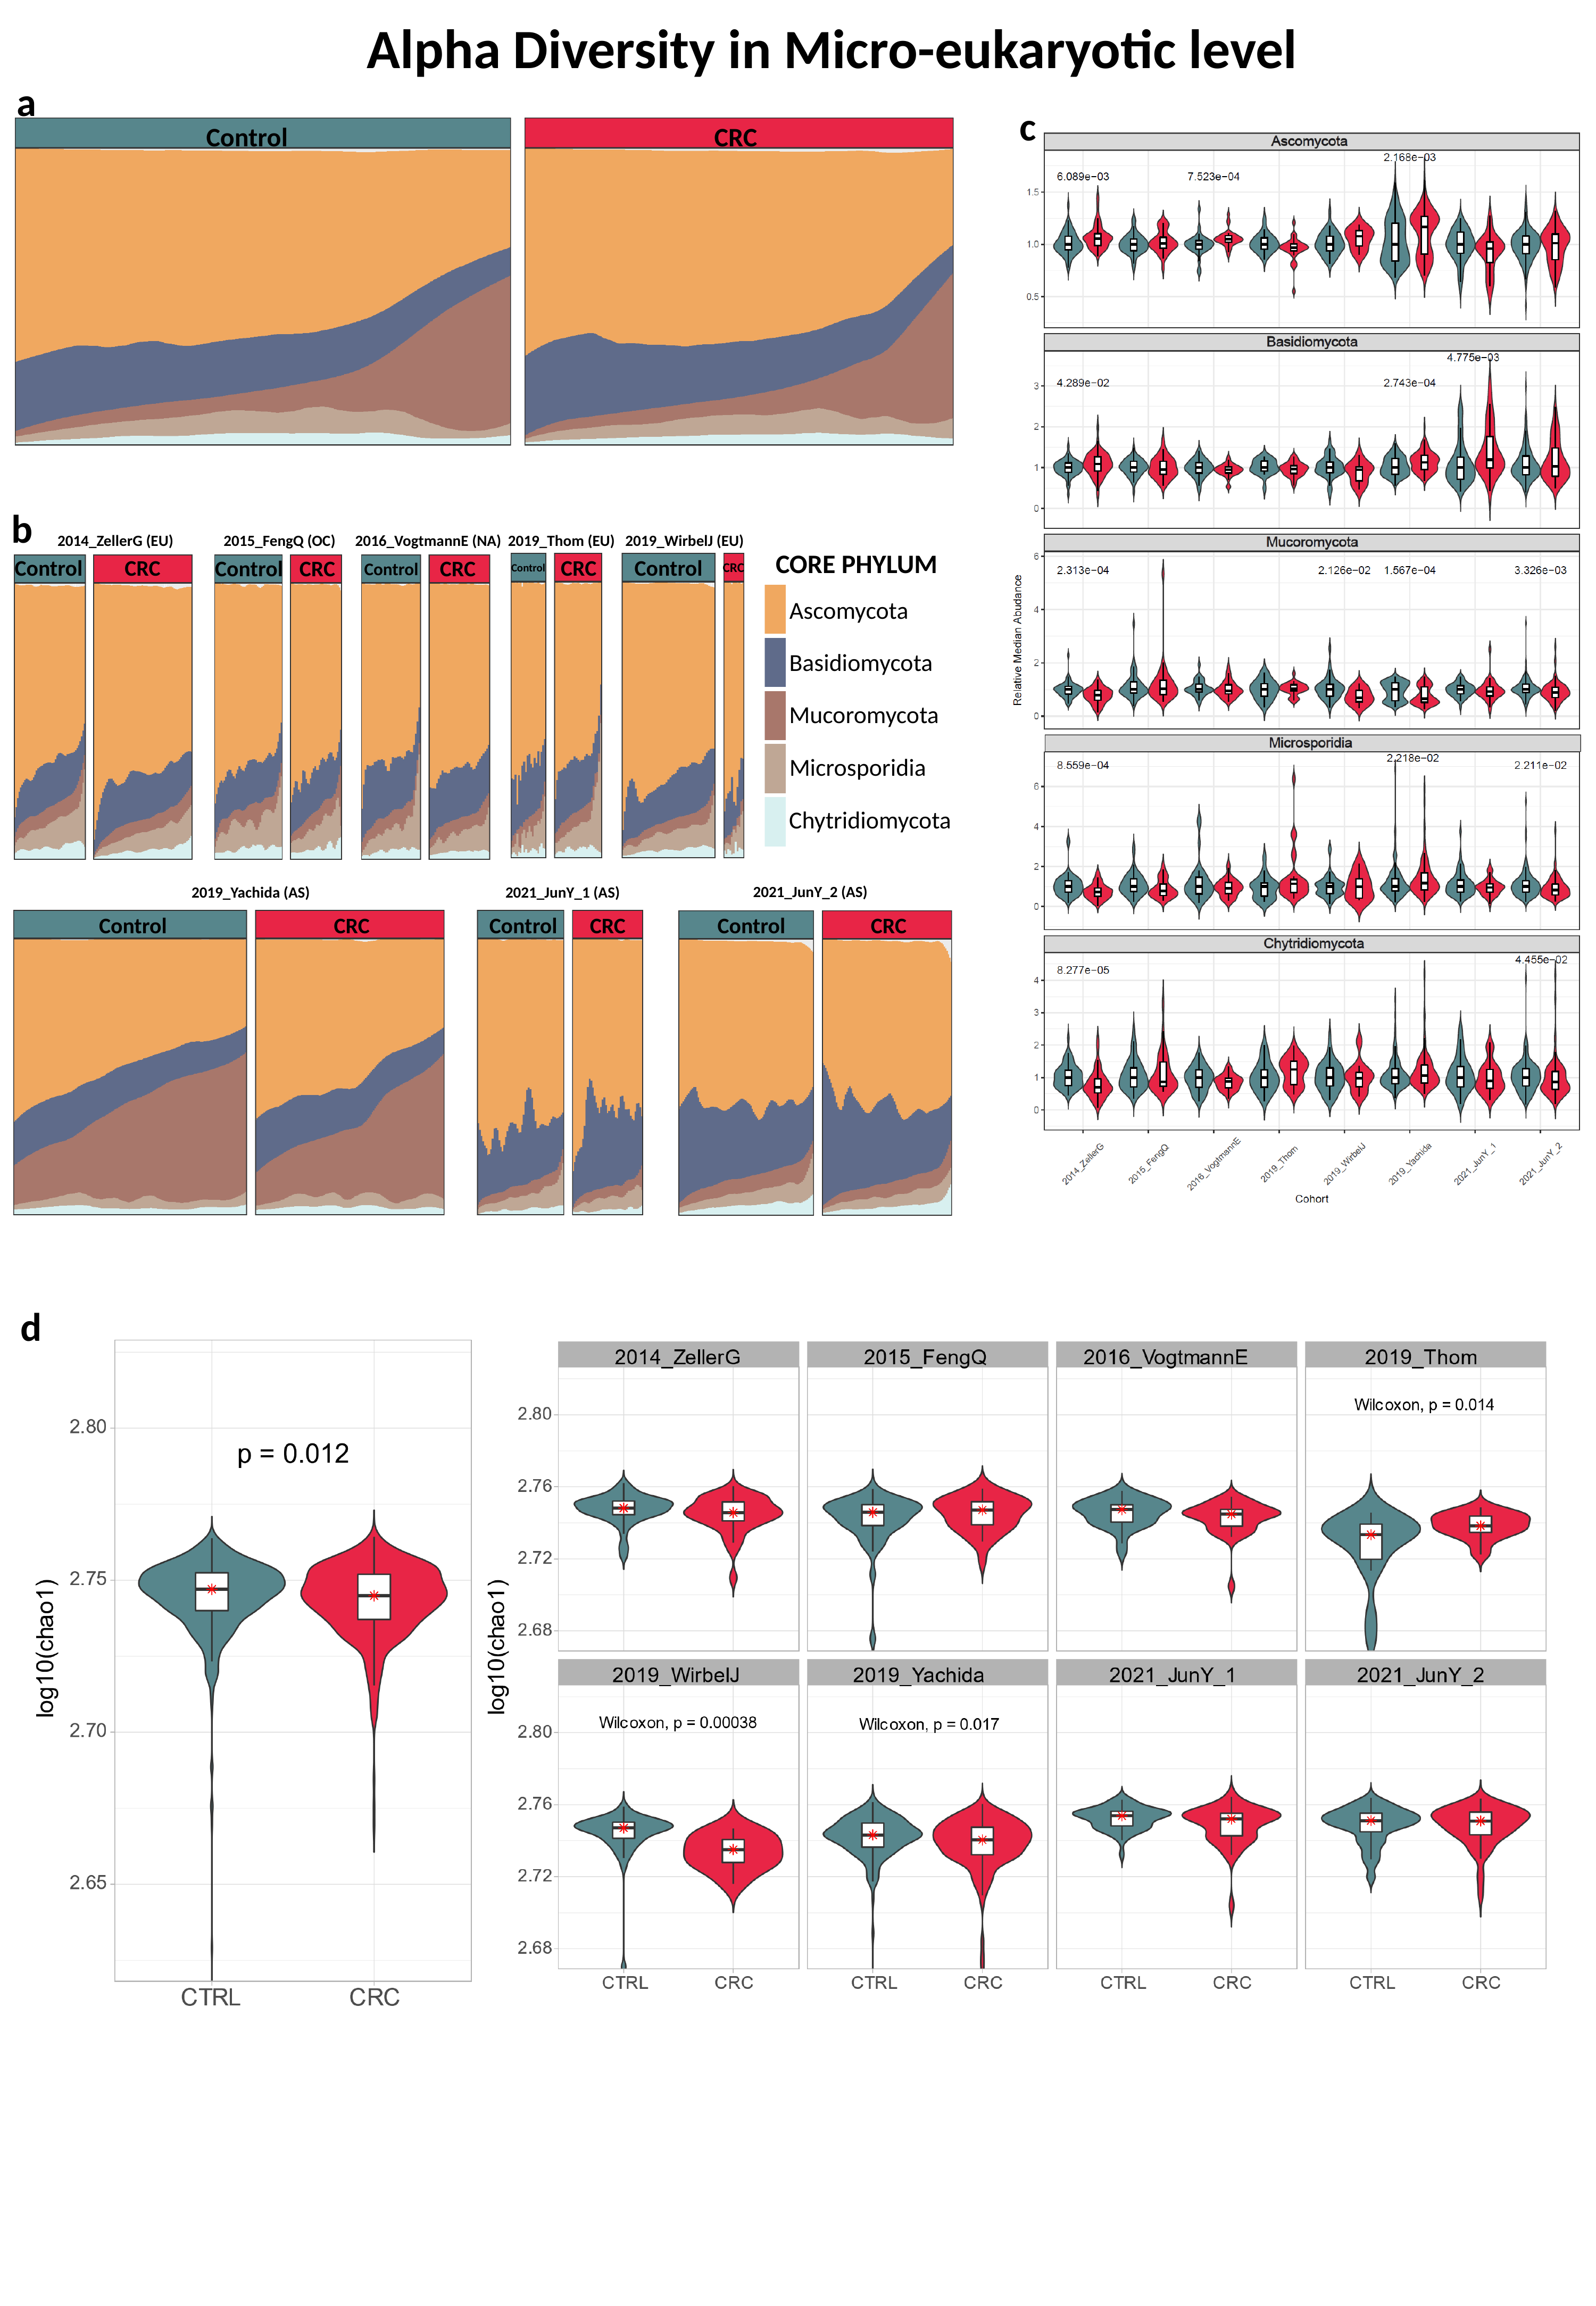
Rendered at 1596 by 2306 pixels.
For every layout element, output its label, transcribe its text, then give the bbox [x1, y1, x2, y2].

text_box Alpha Diversity in Micro-eukaryotic level [359, 9, 1307, 84]
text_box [12, 1284, 1563, 2025]
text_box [7, 72, 961, 455]
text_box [1011, 97, 1584, 1205]
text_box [3, 499, 960, 1226]
